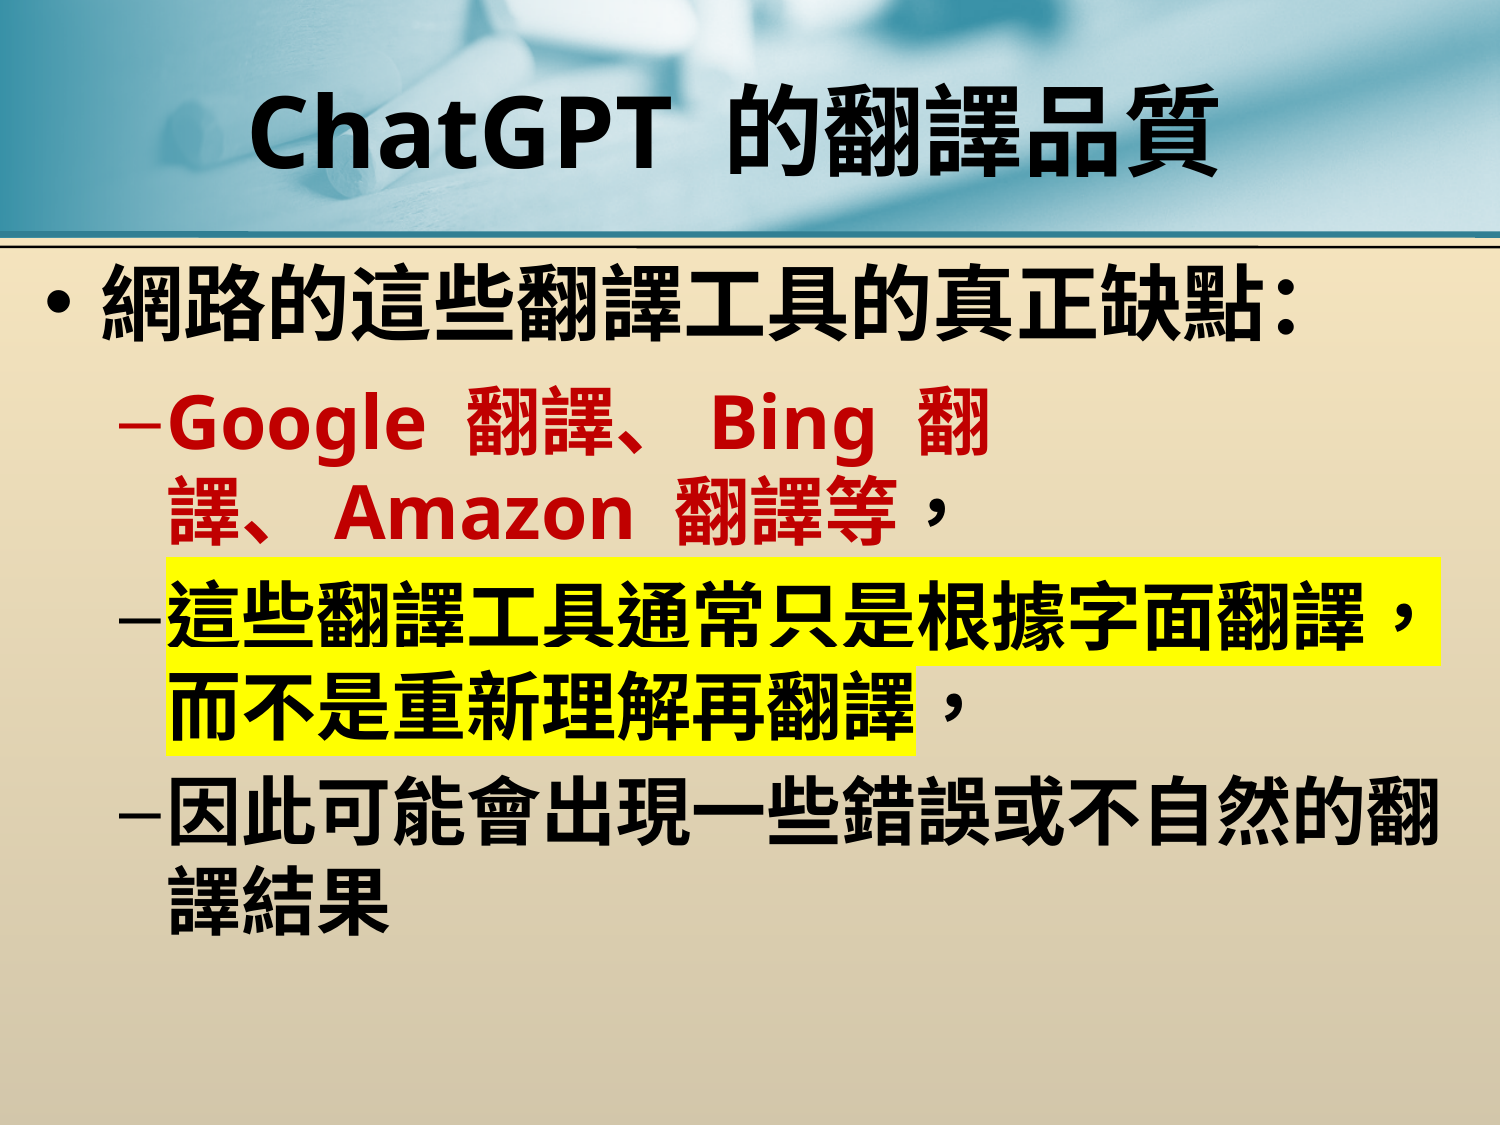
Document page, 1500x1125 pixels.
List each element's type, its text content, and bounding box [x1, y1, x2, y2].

title ChatGPT 的翻譯品質 [0, 24, 1471, 233]
list 網路的這些翻譯工具的真正缺點： Google 翻譯、Bing 翻譯、Amazon 翻譯等， 這些翻譯工具通常只是根據字面翻譯，而不是重新理解再翻譯， 因此可能會出現一些錯誤或不自然的翻譯結果 [29, 243, 1471, 1125]
